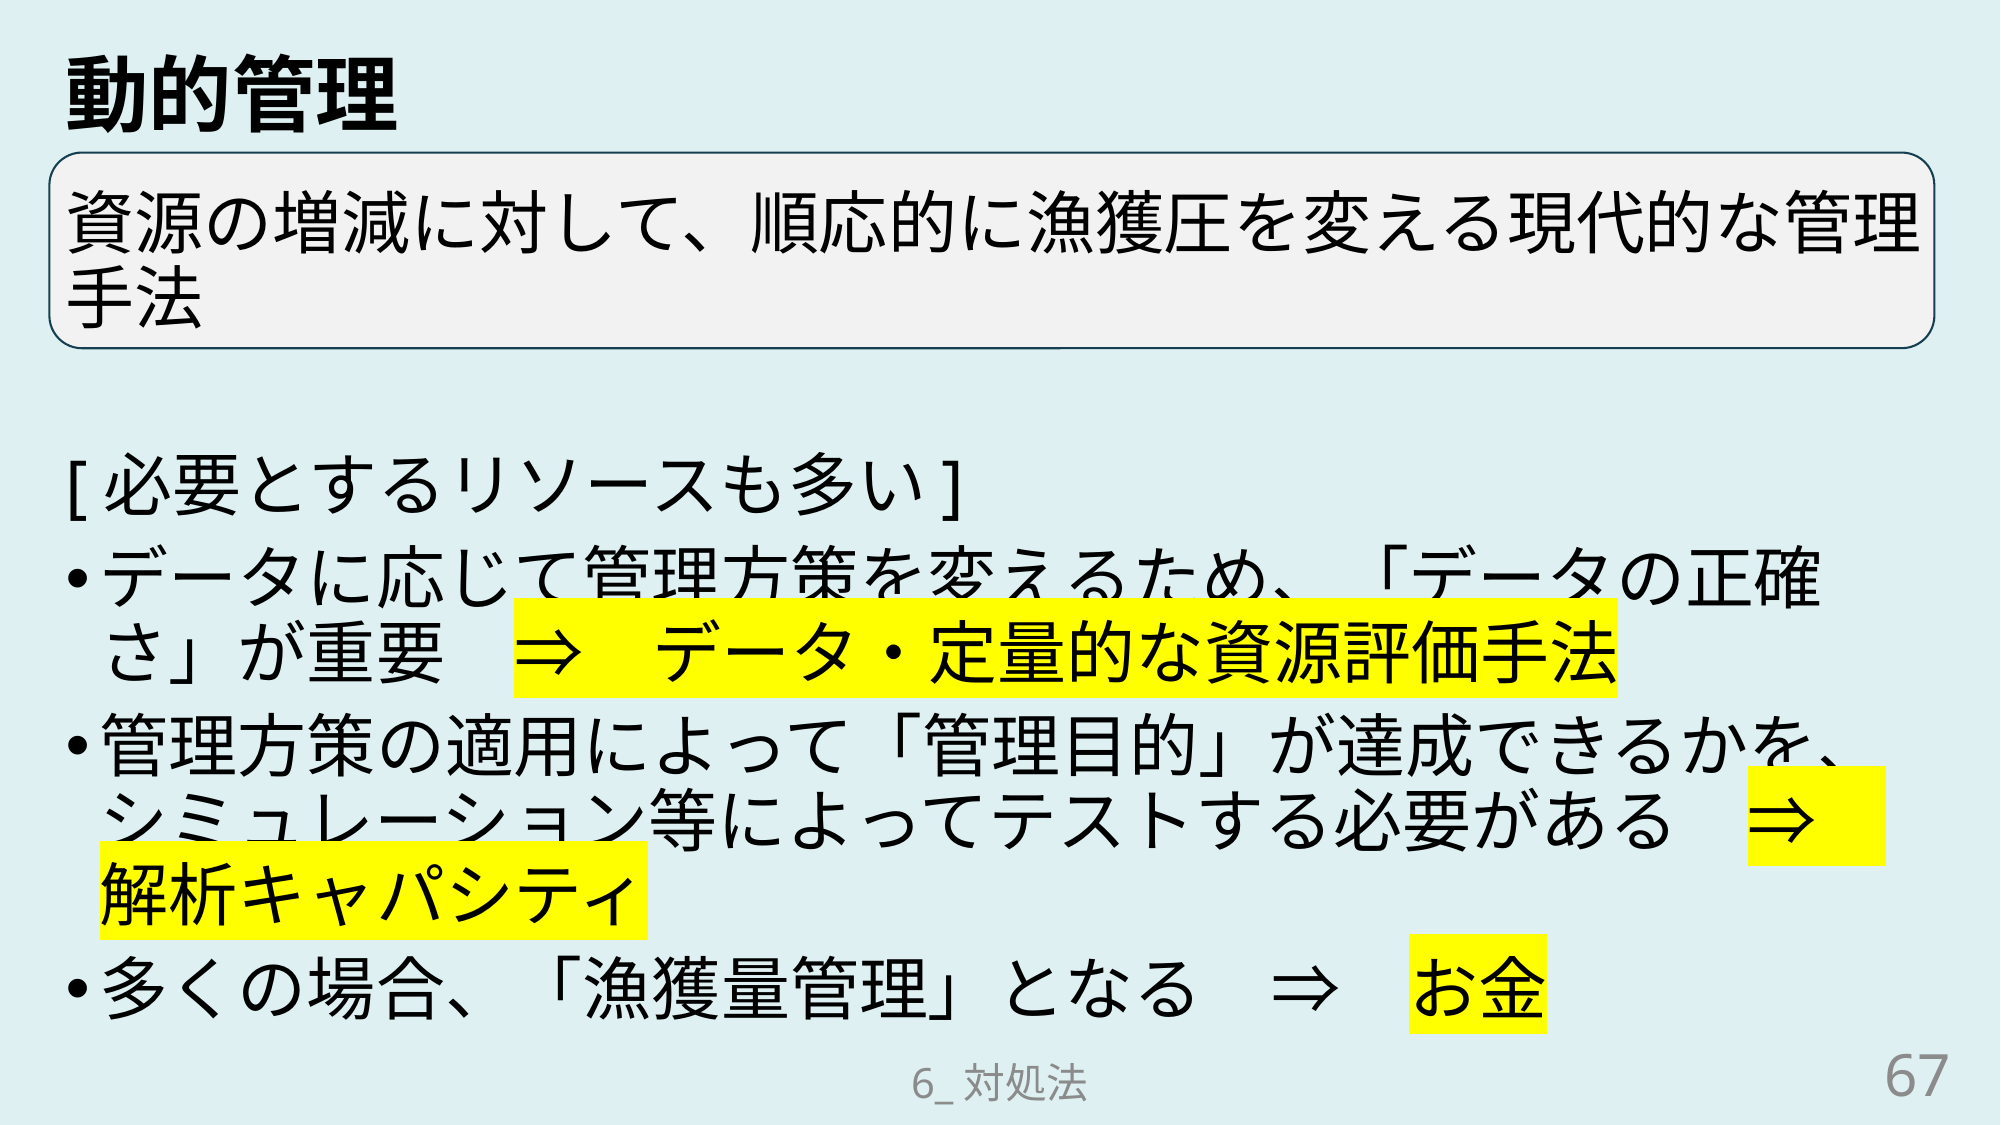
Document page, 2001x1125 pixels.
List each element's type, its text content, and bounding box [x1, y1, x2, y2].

list 資源の増減に対して、順応的に漁獲圧を変える現代的な管理手法 [必要とするリソースも多い] データに応じて管理方策を変えるため、「データの正確さ」が重要 ⇒ データ・定量的な資源評価手法 管理方策の適用によって「管理目的」が達成できるかを、シミュレーション等によってテストする必要がある ⇒ 解析キャパシティ 多くの場合、「漁獲量管理」となる ⇒ お金 [50, 181, 1966, 1043]
slide_number 67 [1412, 1042, 1966, 1112]
title 動的管理 [50, 15, 1863, 181]
text_box [1863, 151, 1936, 181]
footer 6_対処法 [662, 1052, 1338, 1112]
